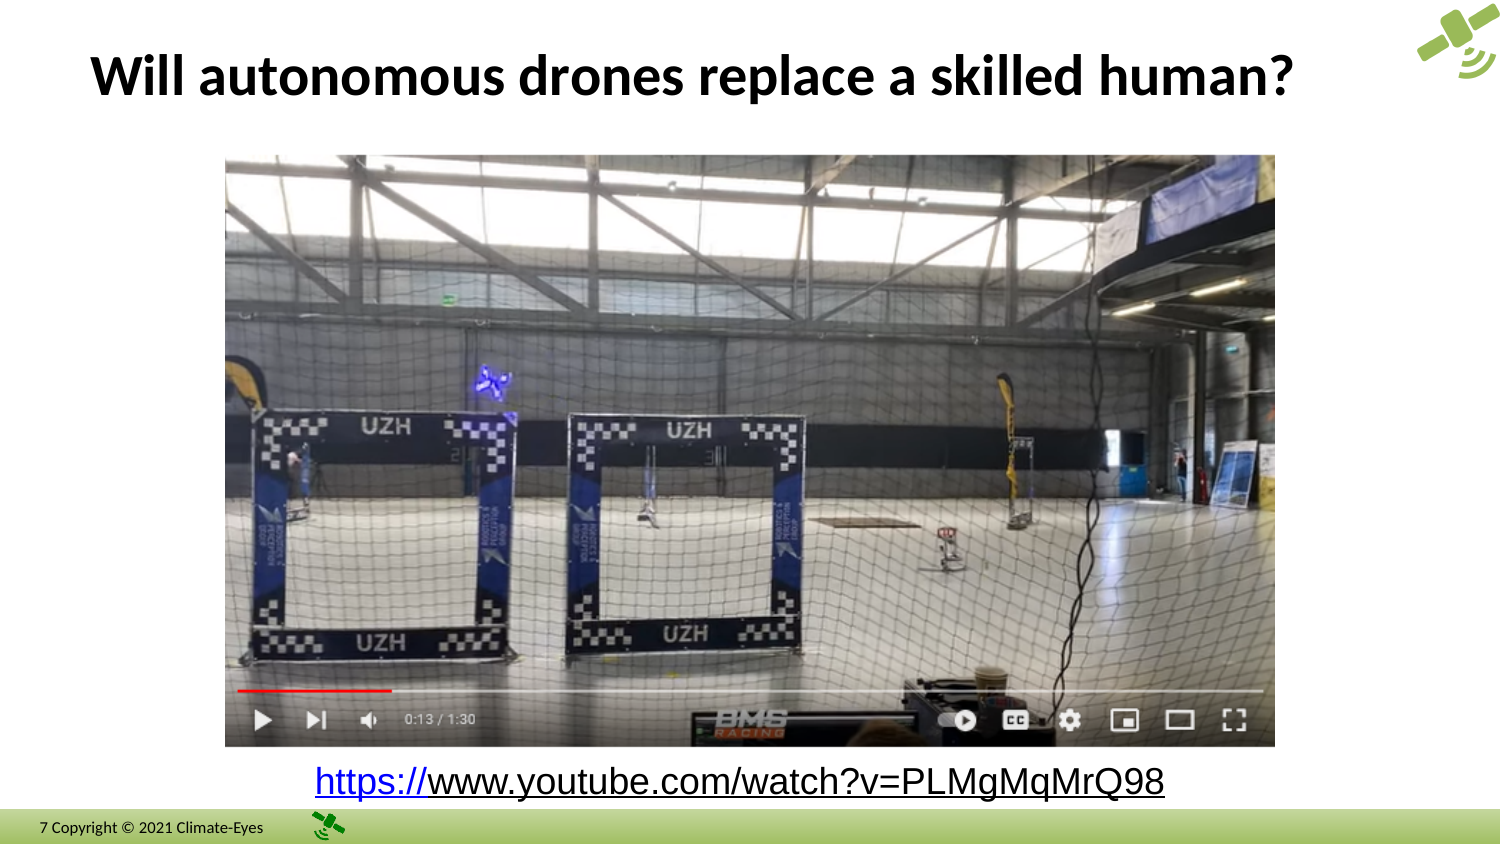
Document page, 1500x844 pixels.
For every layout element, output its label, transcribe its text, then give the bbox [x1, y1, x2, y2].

text_box https://www.youtube.com/watch?v=PLMgMqMrQ98 [300, 758, 1250, 810]
picture [225, 148, 1275, 750]
title Will autonomous drones replace a skilled human? [75, 33, 1425, 110]
picture [1417, 0, 1500, 83]
picture [312, 810, 345, 842]
